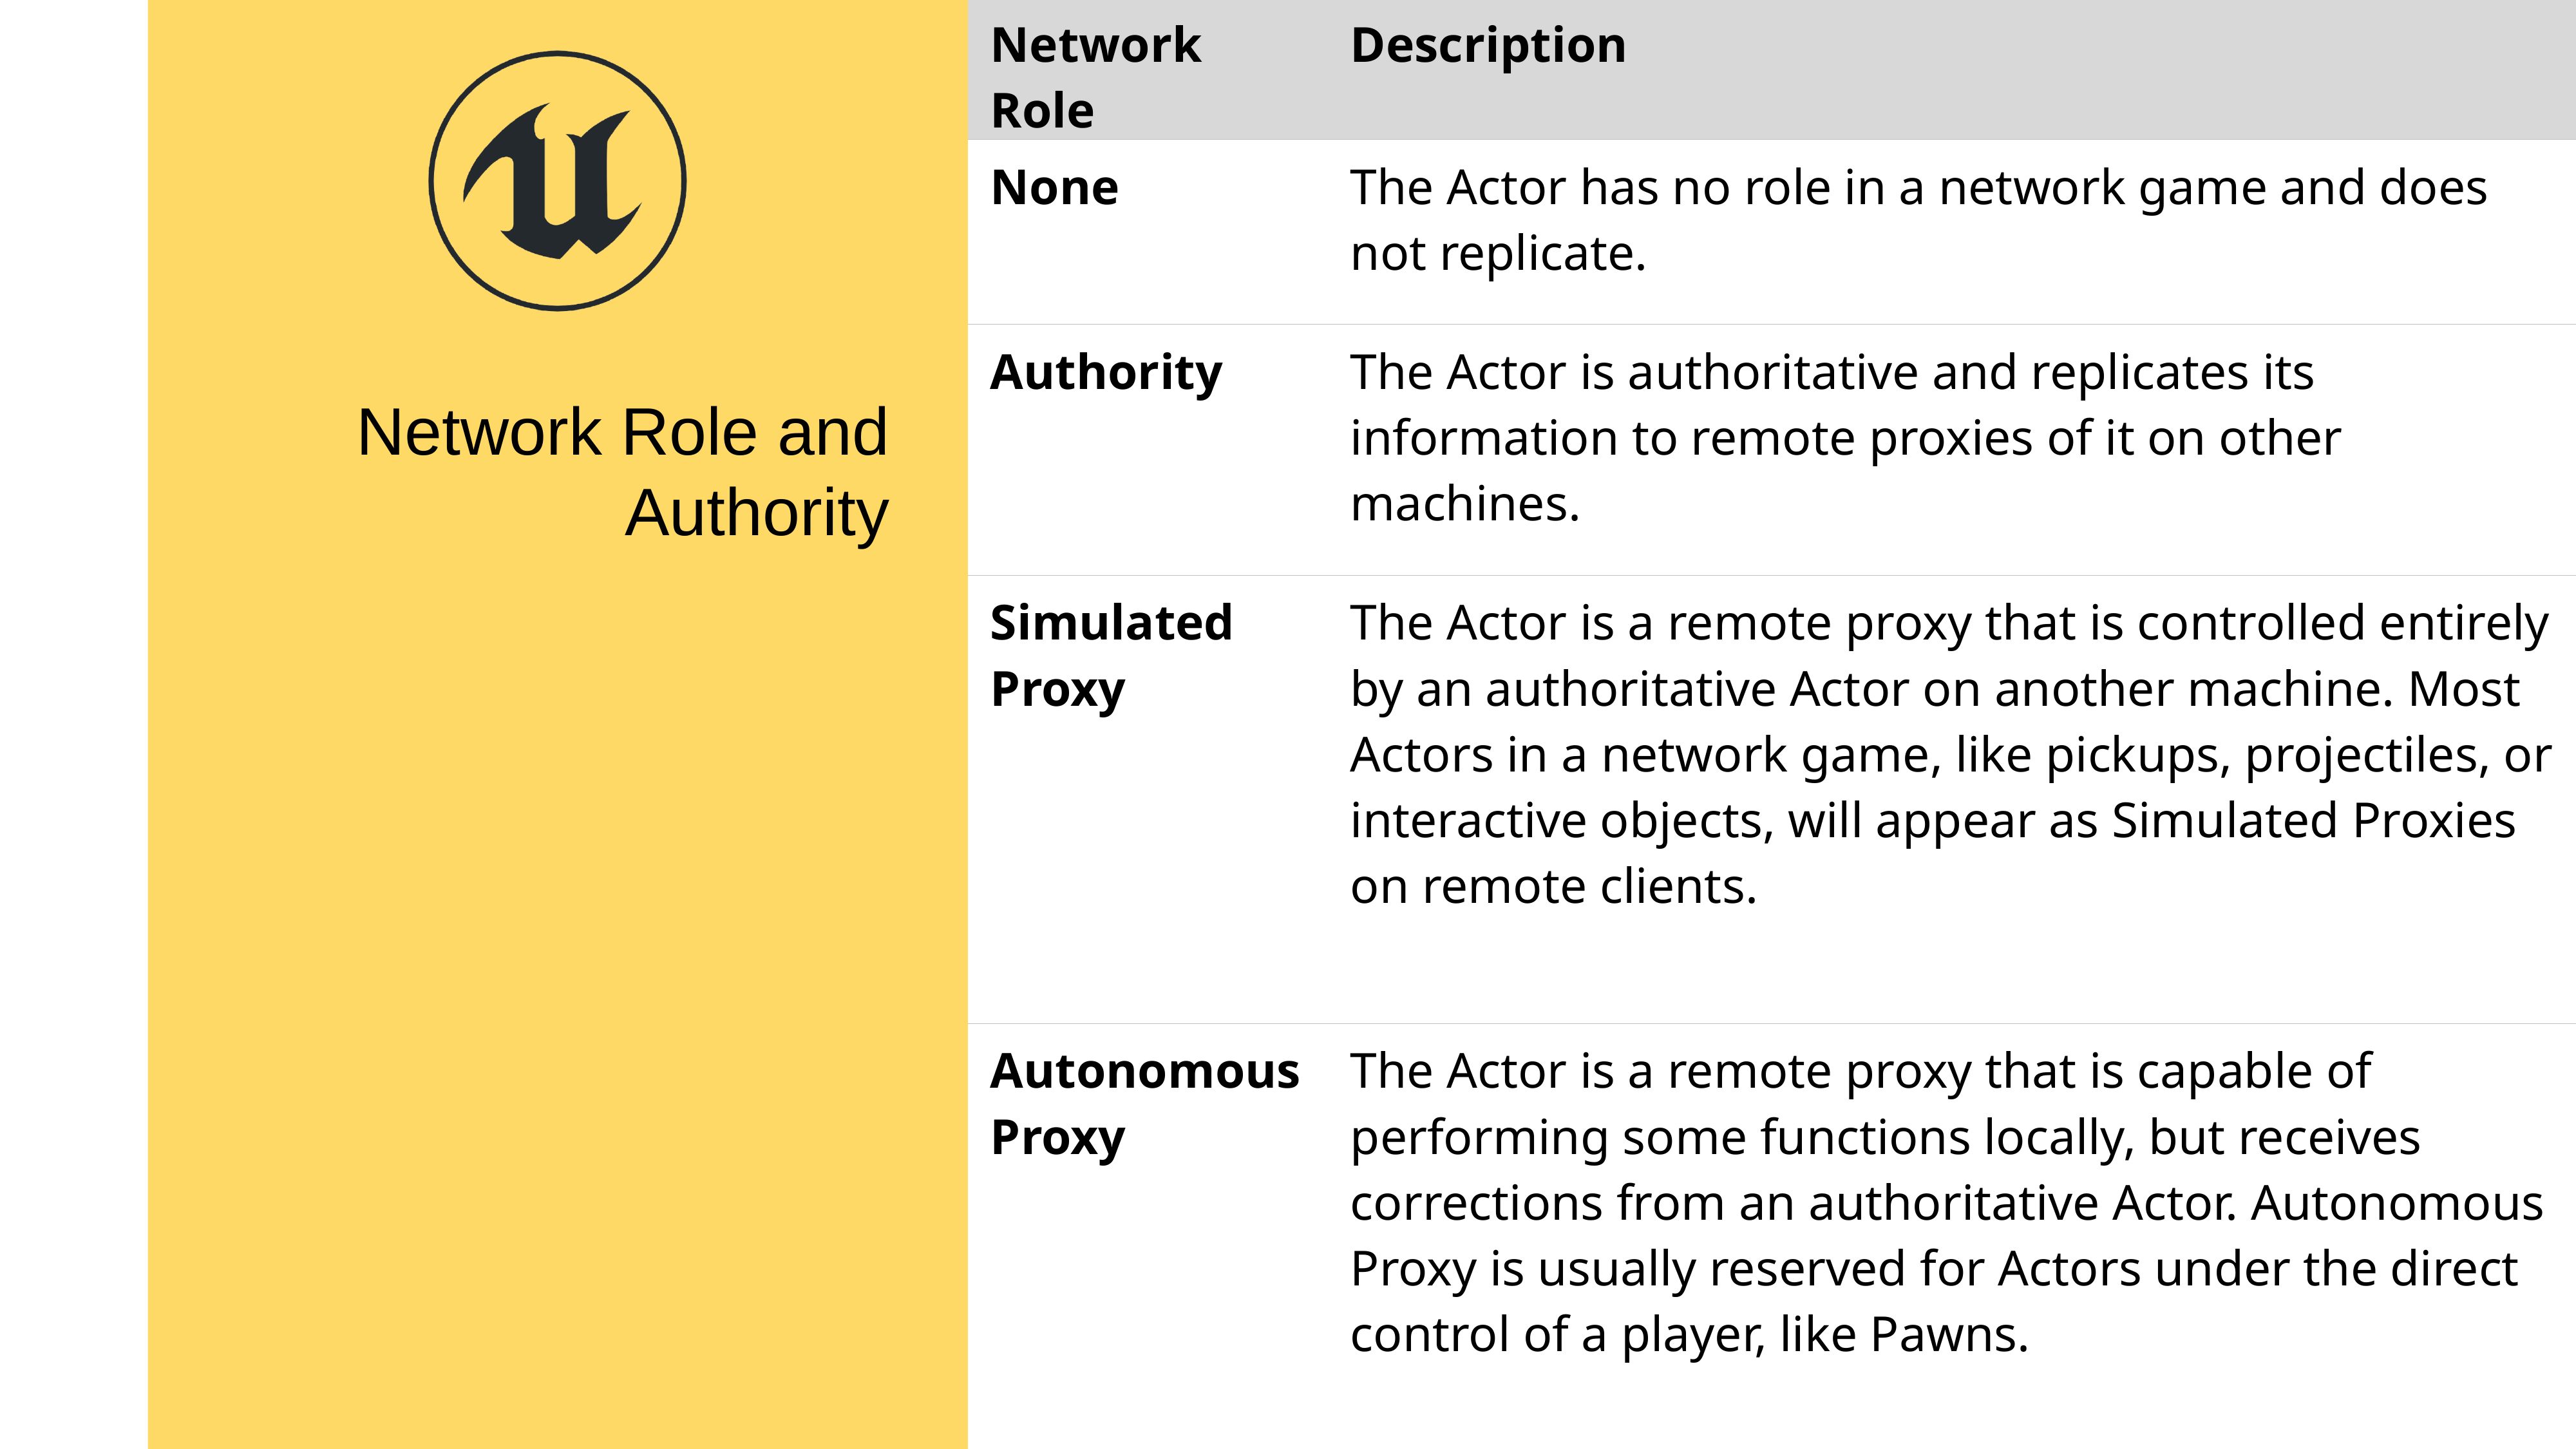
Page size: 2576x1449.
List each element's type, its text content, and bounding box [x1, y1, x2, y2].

picture [419, 41, 697, 325]
table_cell None [968, 140, 1328, 324]
table_header Network Role [968, 0, 1328, 139]
table_cell Authority [968, 325, 1328, 575]
table_cell The Actor is a remote proxy that is capable of performing some functions locally, but receives corrections from an authoritative Actor. Autonomous Proxy is usually reserved for Actors under the direct control of a player, like Pawns. [1328, 1024, 2576, 1449]
text_box Network Role and Authority [201, 383, 896, 554]
table_header Description [1328, 0, 2576, 139]
table_cell Autonomous Proxy [968, 1024, 1328, 1449]
table_cell The Actor has no role in a network game and does not replicate. [1328, 140, 2576, 324]
table_cell The Actor is authoritative and replicates its information to remote proxies of it on other machines. [1328, 325, 2576, 575]
table_cell The Actor is a remote proxy that is controlled entirely by an authoritative Actor on another machine. Most Actors in a network game, like pickups, projectiles, or interactive objects, will appear as Simulated Proxies on remote clients. [1328, 576, 2576, 1023]
table_cell Simulated Proxy [968, 576, 1328, 1023]
text_box [147, 0, 968, 1449]
